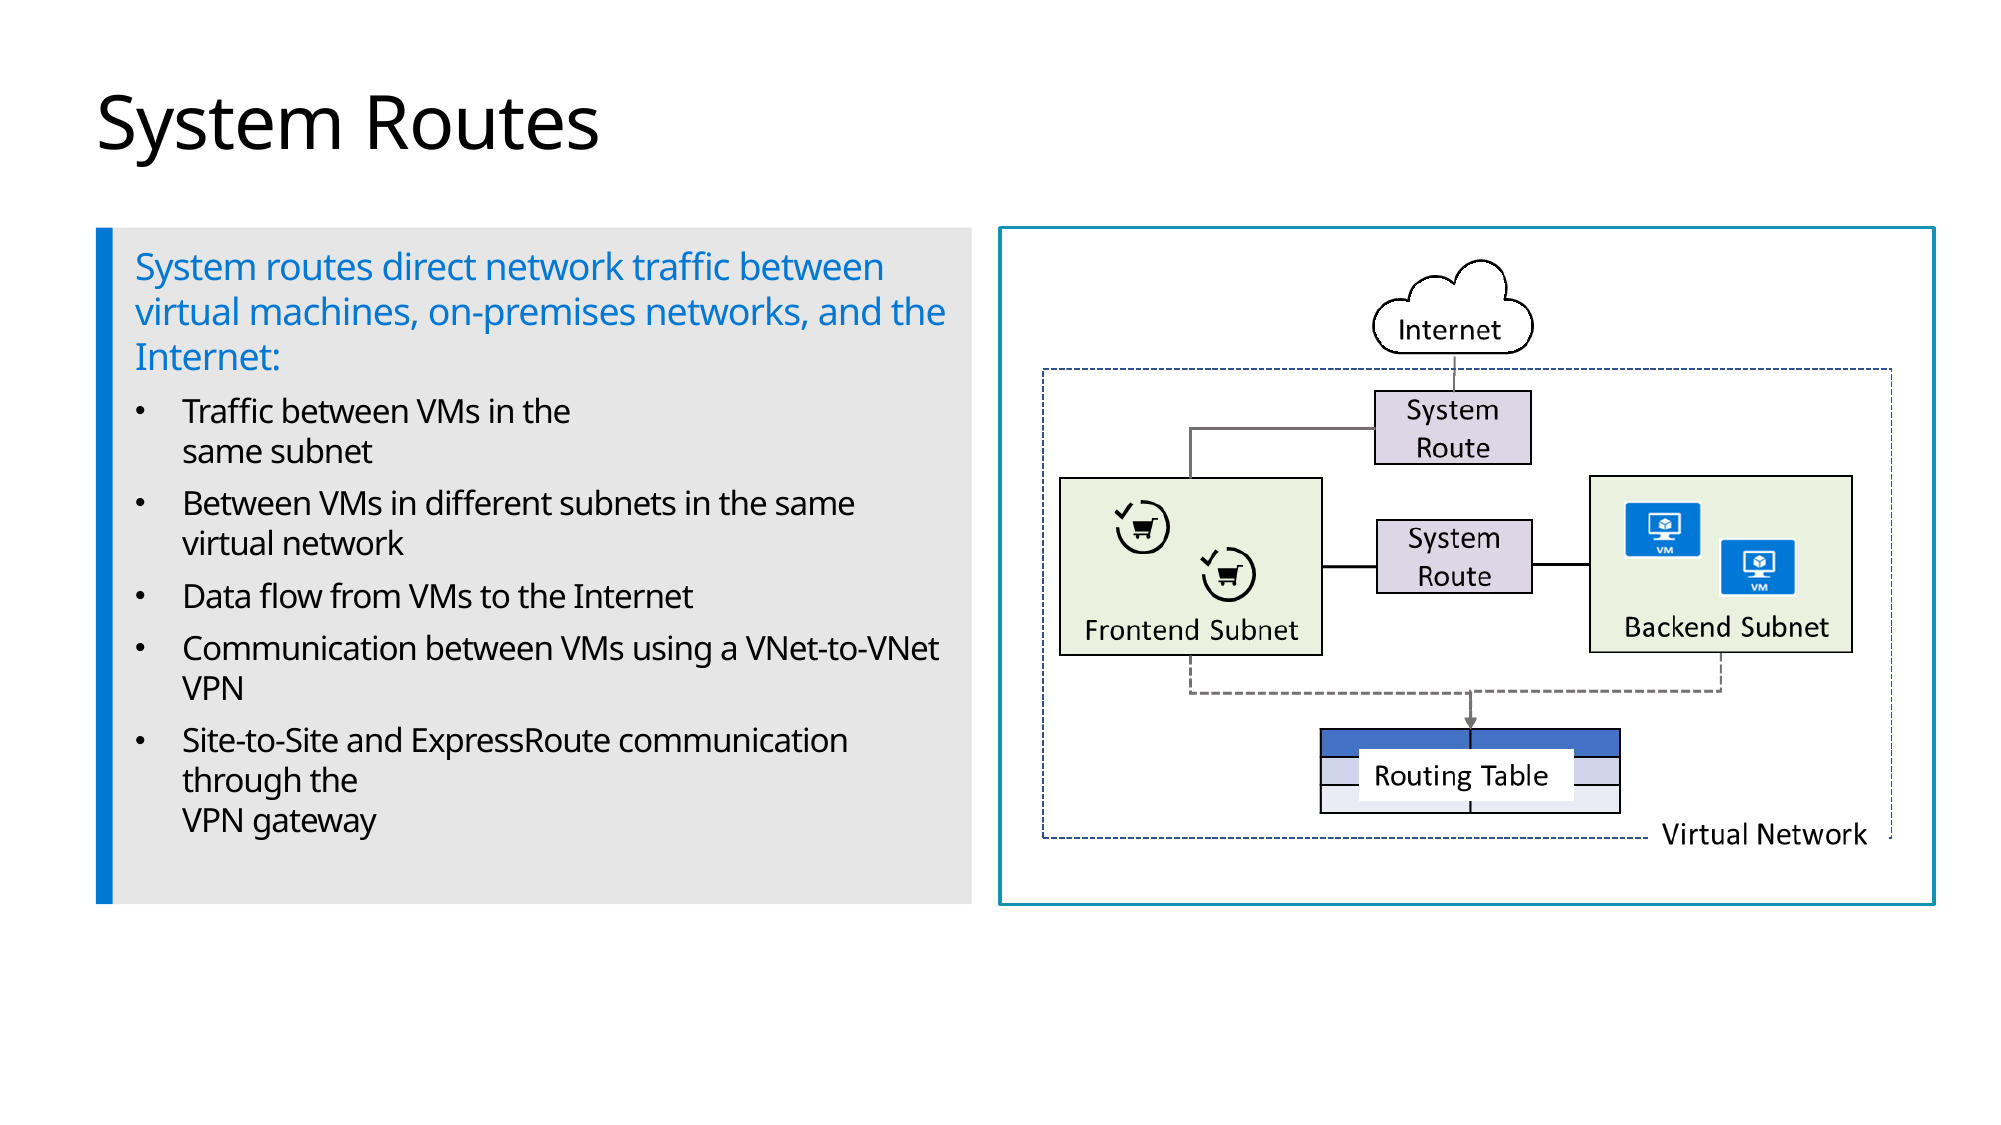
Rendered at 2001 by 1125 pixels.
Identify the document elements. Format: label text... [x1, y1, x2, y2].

title System Routes [96, 75, 1684, 166]
picture [1042, 259, 1892, 873]
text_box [95, 227, 972, 905]
text_box [999, 227, 1934, 905]
